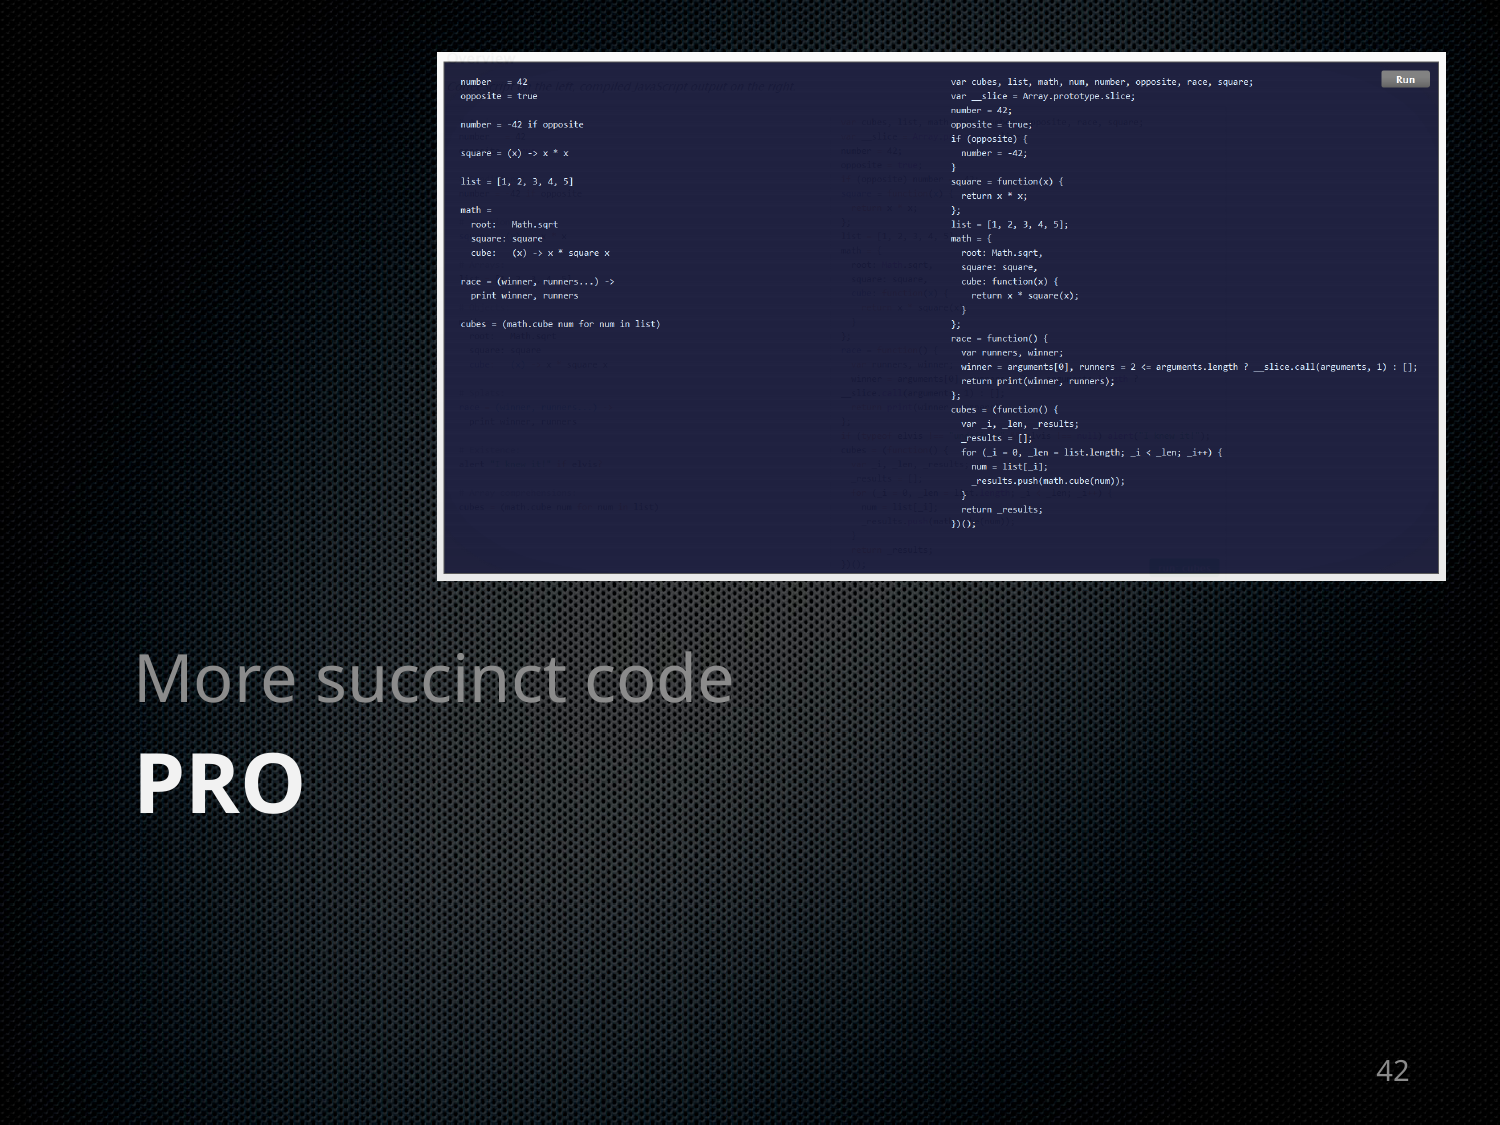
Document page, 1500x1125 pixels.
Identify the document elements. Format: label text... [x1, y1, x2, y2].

picture [0, 0, 1500, 1125]
slide_number 42 [1074, 1042, 1425, 1103]
list More succinct code [118, 476, 1394, 723]
title Pro [118, 723, 1394, 947]
